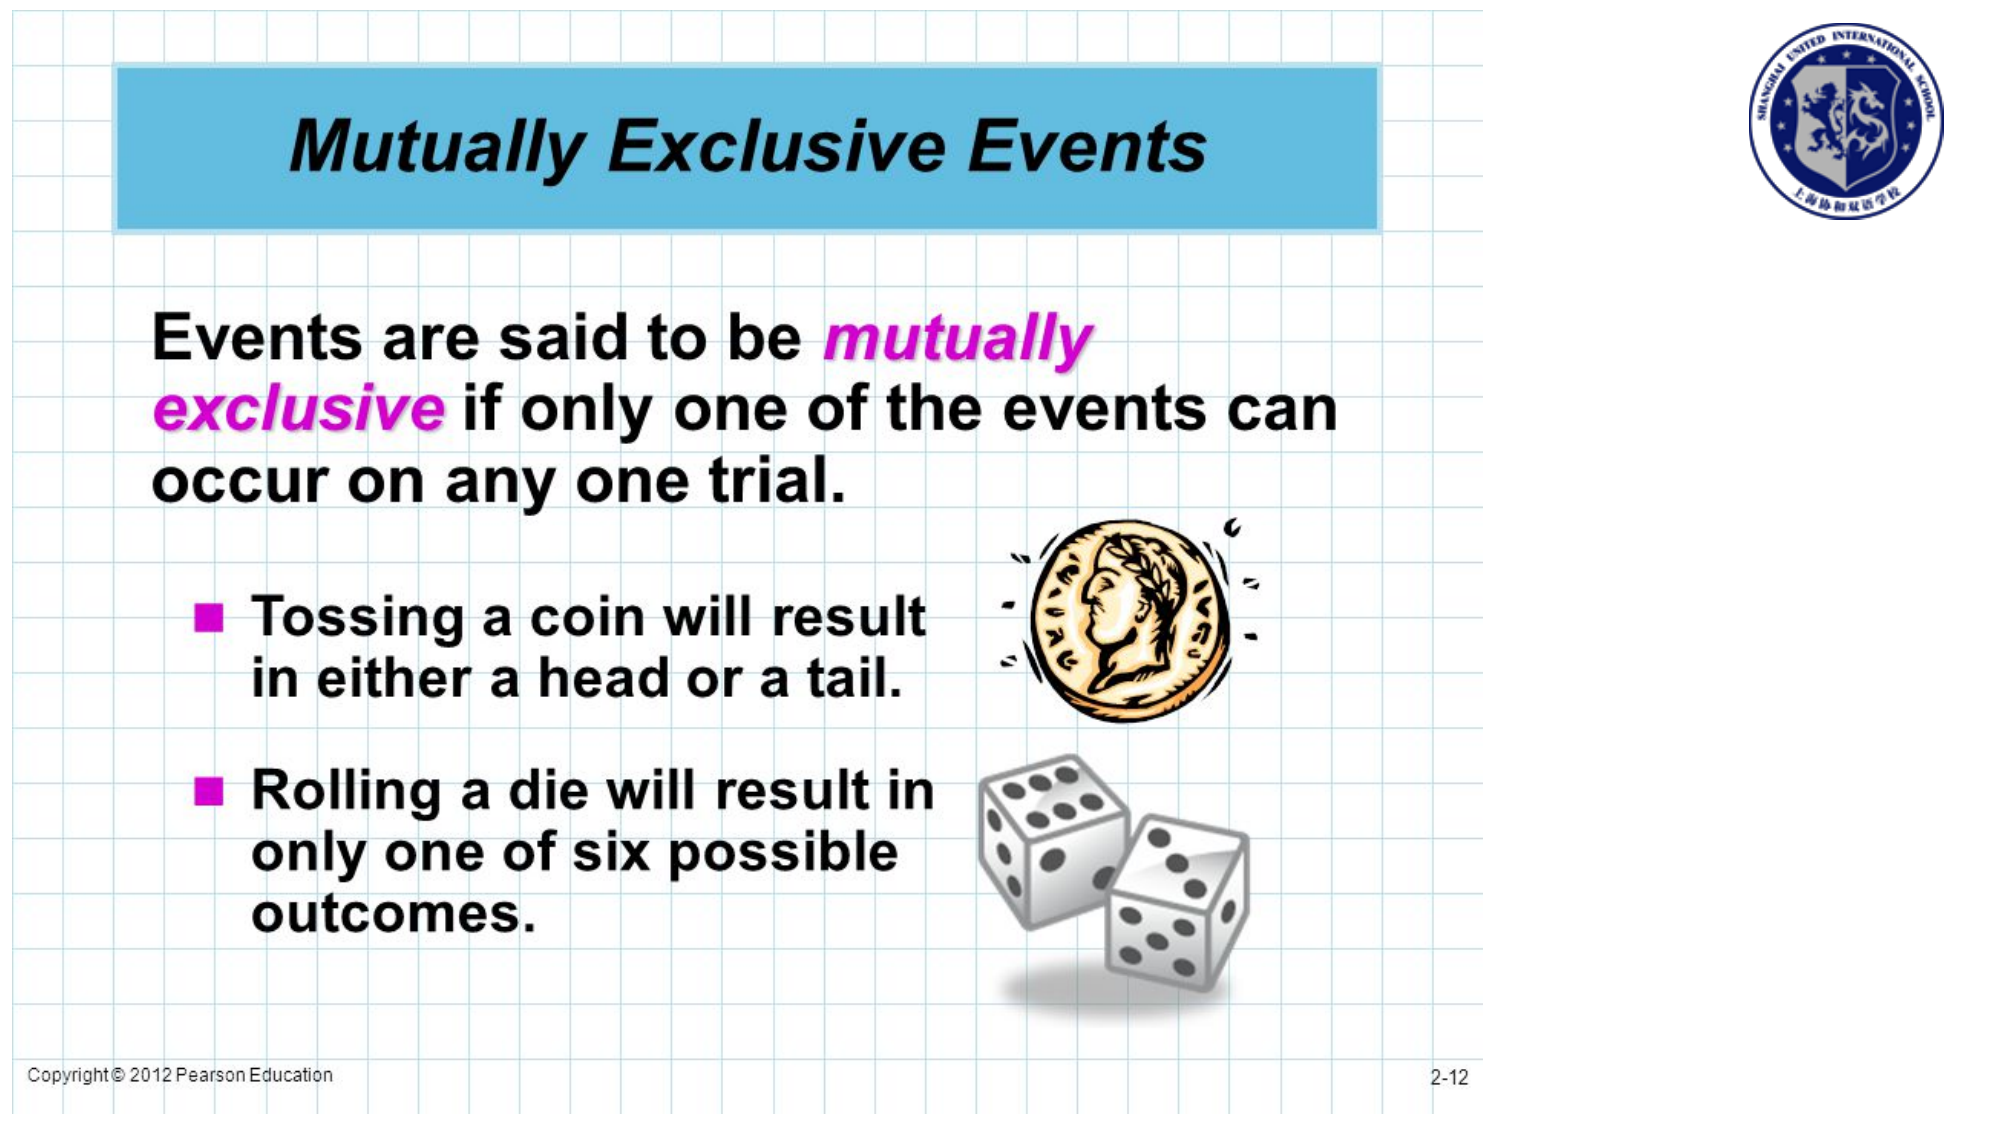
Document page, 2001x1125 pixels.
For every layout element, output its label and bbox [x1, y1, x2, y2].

picture [1749, 23, 1944, 220]
picture [11, 10, 1484, 1115]
